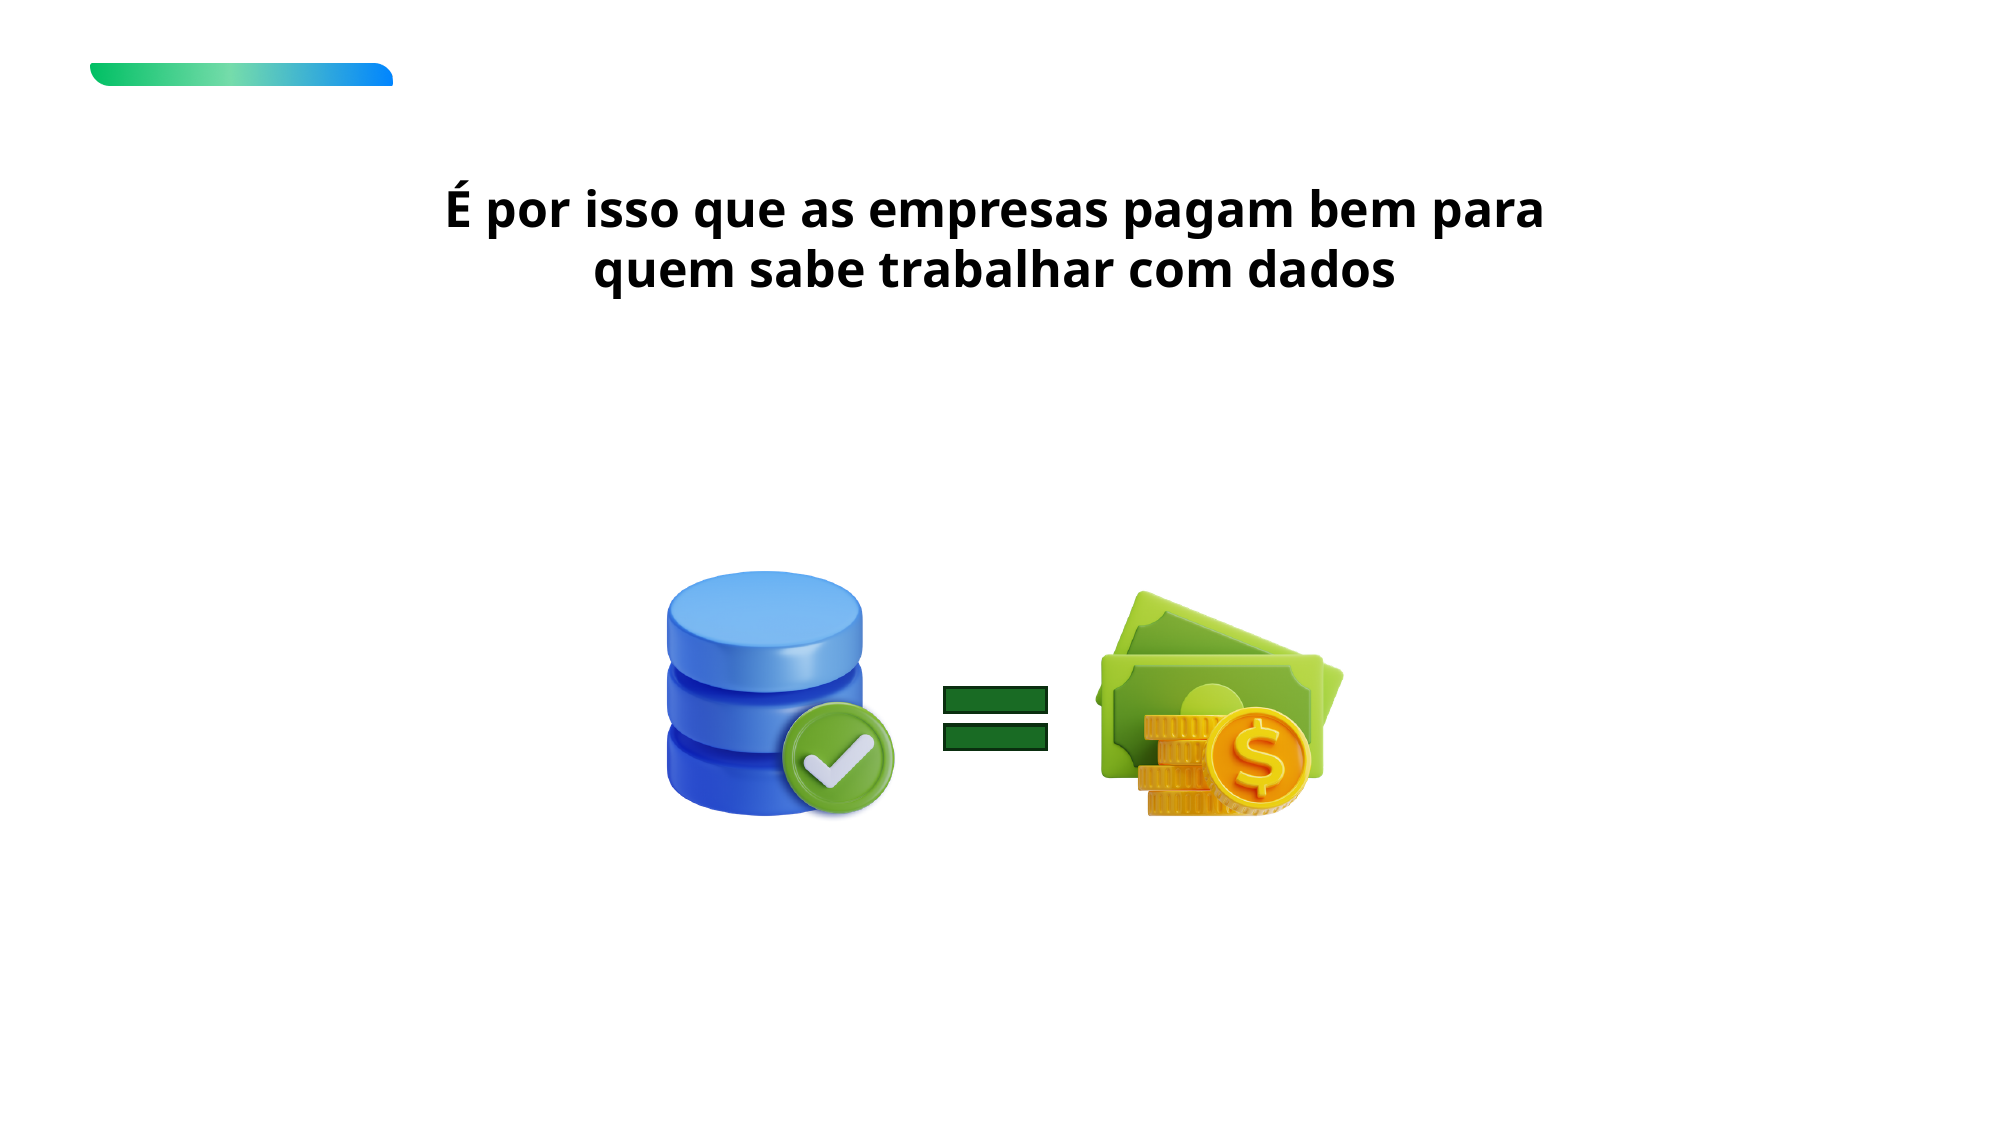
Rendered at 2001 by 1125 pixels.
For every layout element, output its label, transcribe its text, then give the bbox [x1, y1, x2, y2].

text_box [943, 723, 1048, 751]
picture [635, 561, 897, 823]
picture [89, 63, 393, 87]
picture [1089, 576, 1351, 838]
text_box É por isso que as empresas pagam bem para quem sabe trabalhar com dados [413, 170, 1578, 305]
text_box [943, 686, 1048, 714]
